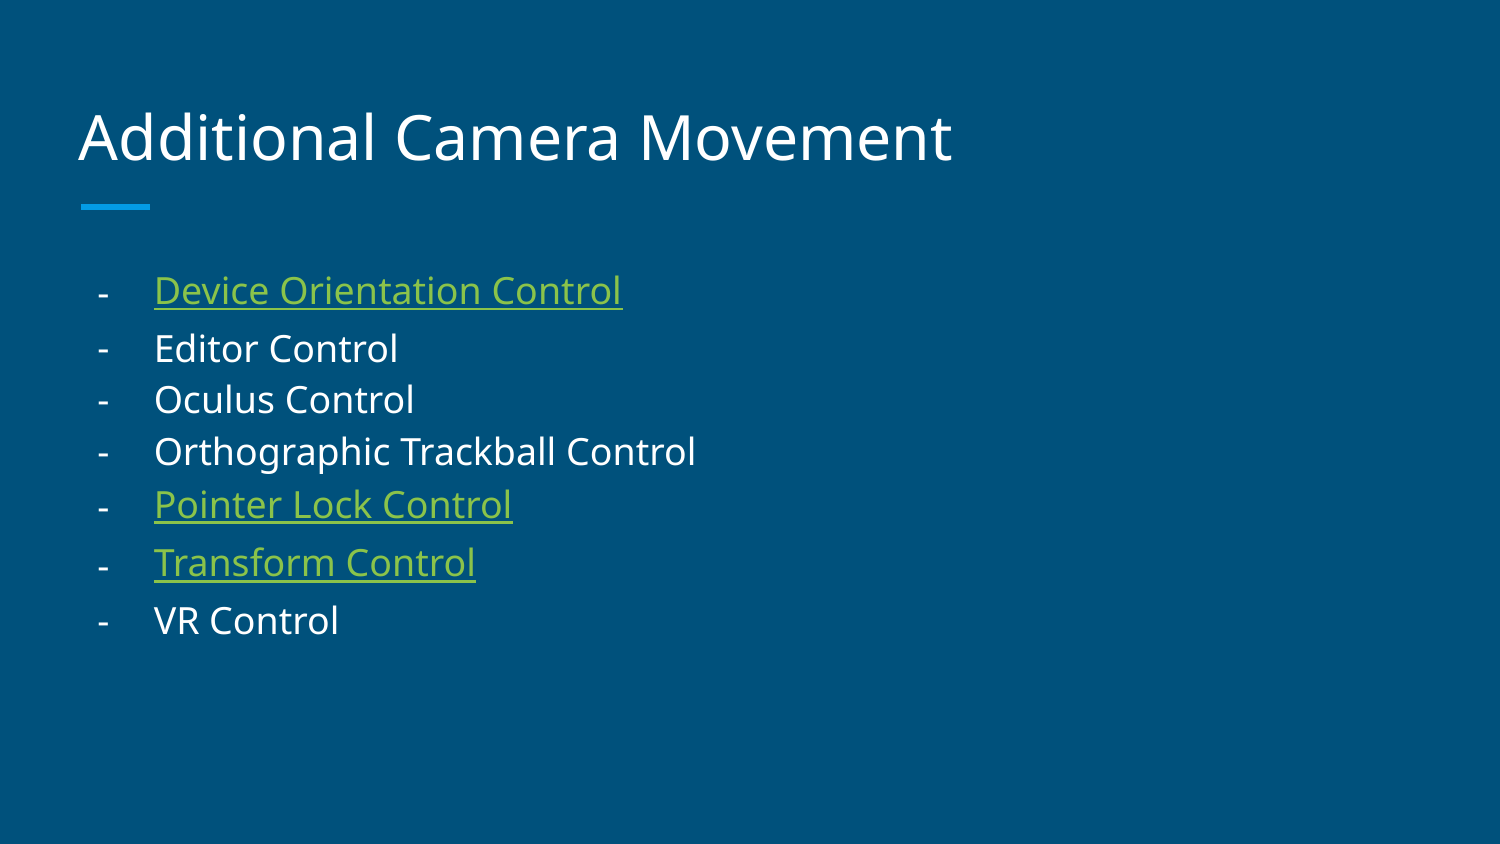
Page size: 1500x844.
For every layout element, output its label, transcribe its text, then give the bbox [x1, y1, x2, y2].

list Device Orientation Control Editor Control Oculus Control Orthographic Trackball Control Pointer Lock Control Transform Control VR Control [63, 244, 1437, 750]
title Additional Camera Movement [63, 75, 1437, 188]
